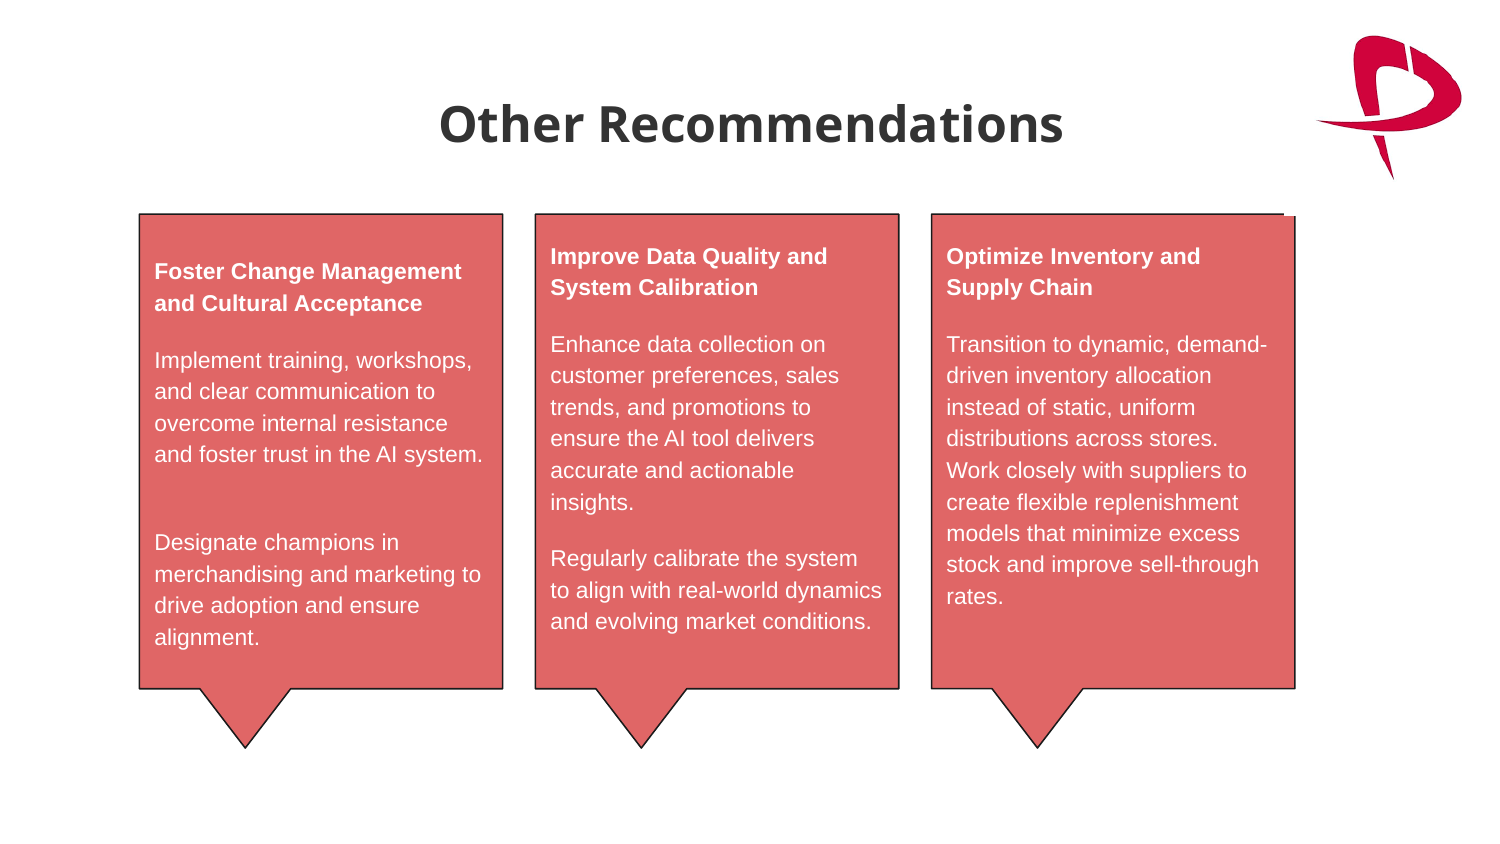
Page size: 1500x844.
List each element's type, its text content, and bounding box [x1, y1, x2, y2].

title Other Recommendations [41, 77, 1279, 189]
text_box Foster Change Management and Cultural Acceptance Implement training, workshops, and clear communication to overcome internal resistance and foster trust in the AI system. Designate champions in merchandising and marketing to drive adoption and ensure alignment. [139, 214, 503, 749]
picture [1284, 0, 1500, 216]
text_box Improve Data Quality and System Calibration Enhance data collection on customer preferences, sales trends, and promotions to ensure the AI tool delivers accurate and actionable insights. Regularly calibrate the system to align with real-world dynamics and evolving market conditions. [535, 214, 899, 749]
text_box Optimize Inventory and Supply Chain Transition to dynamic, demand-driven inventory allocation instead of static, uniform distributions across stores. Work closely with suppliers to create flexible replenishment models that minimize excess stock and improve sell-through rates. [931, 214, 1295, 748]
